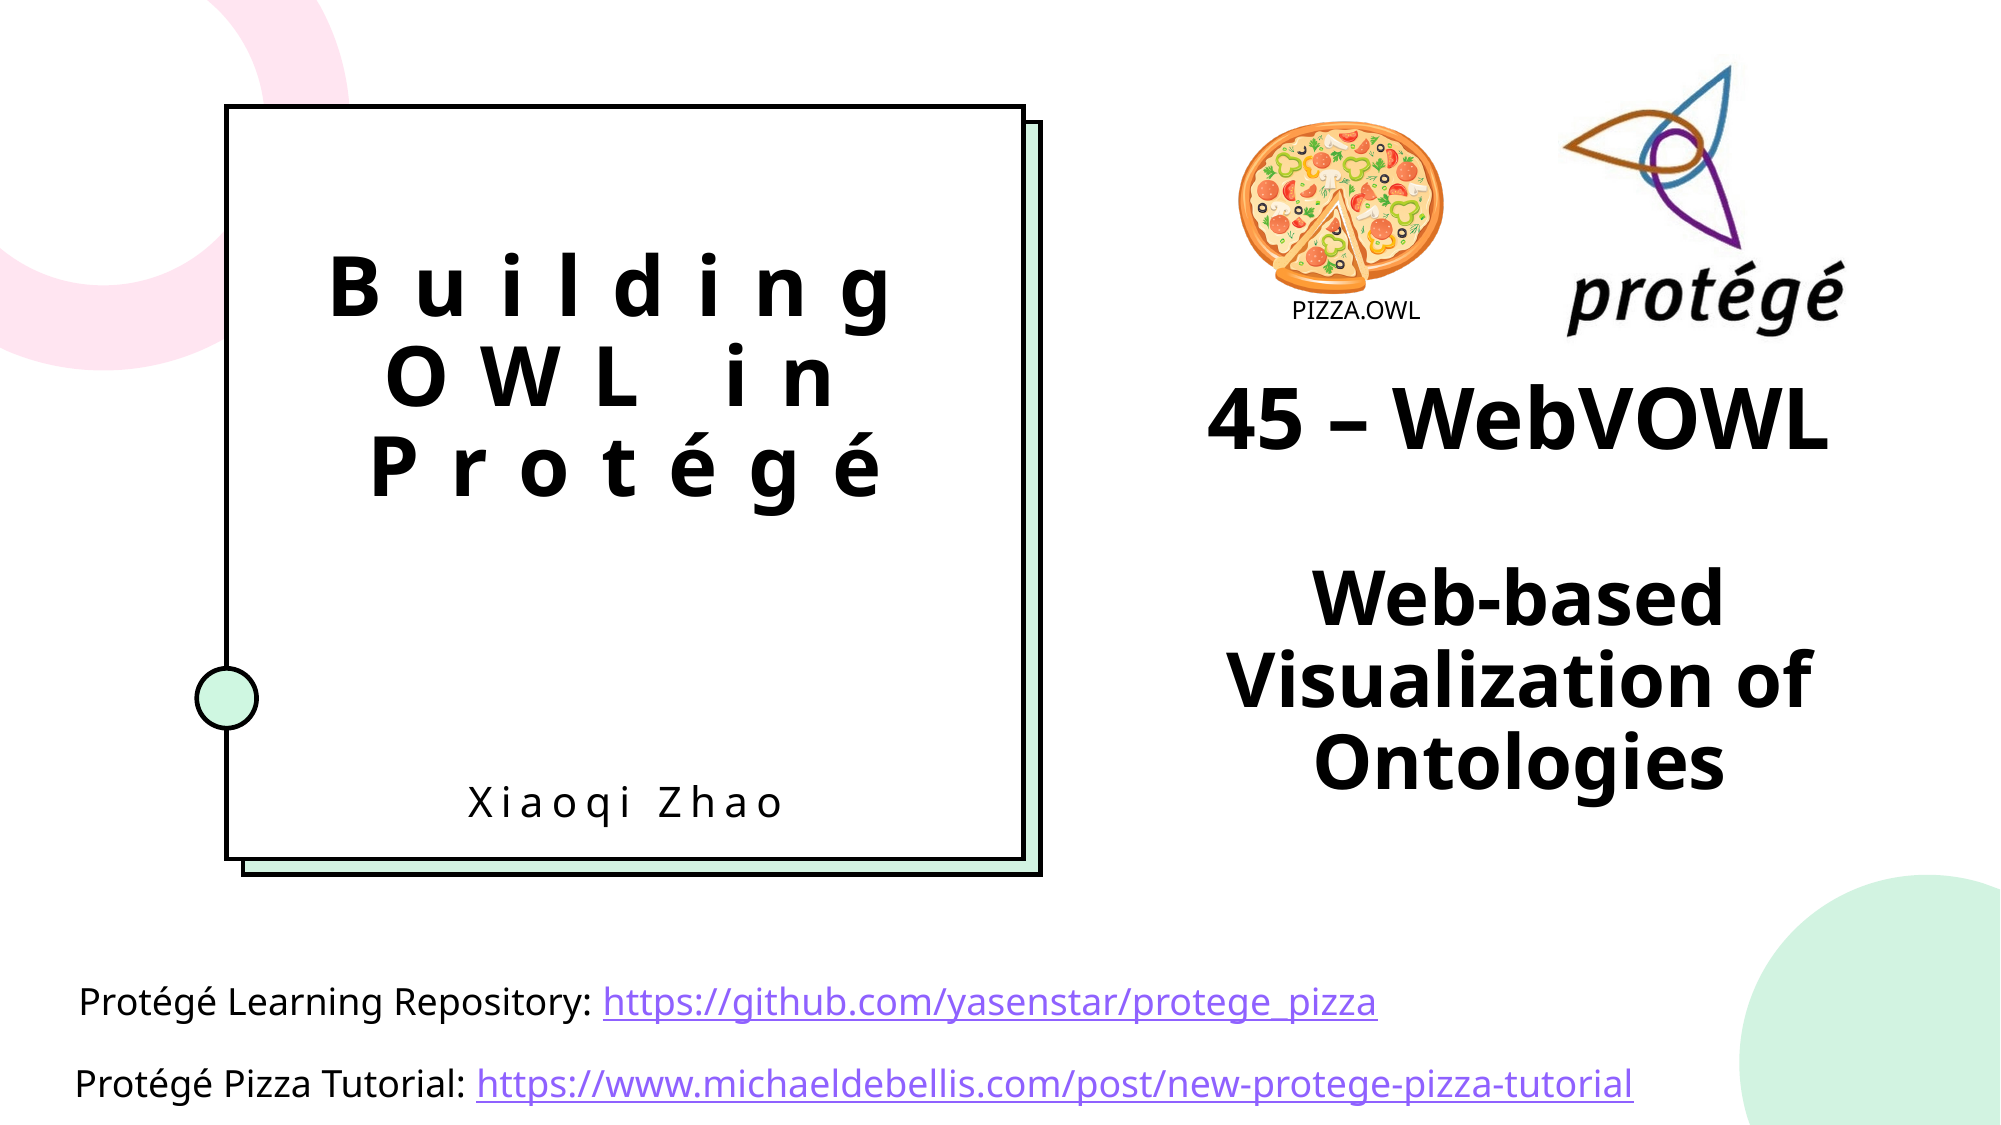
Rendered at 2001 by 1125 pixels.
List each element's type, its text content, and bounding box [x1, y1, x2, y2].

text_box Protégé Learning Repository: https://github.com/yasenstar/protege_pizza [63, 970, 1393, 1037]
text_box PIZZA.OWL [1276, 300, 1436, 333]
text_box Protégé Pizza Tutorial: https://www.michaeldebellis.com/post/new-protege-pizza-tutorial [59, 1052, 1650, 1119]
text_box 45 – WebVOWL Web-based Visualization of Ontologies [1068, 367, 1970, 814]
picture [1558, 54, 1850, 347]
picture [1231, 115, 1449, 300]
title Building OWL in Protégé [249, 131, 1001, 628]
subtitle Xiaoqi Zhao [249, 773, 1001, 835]
